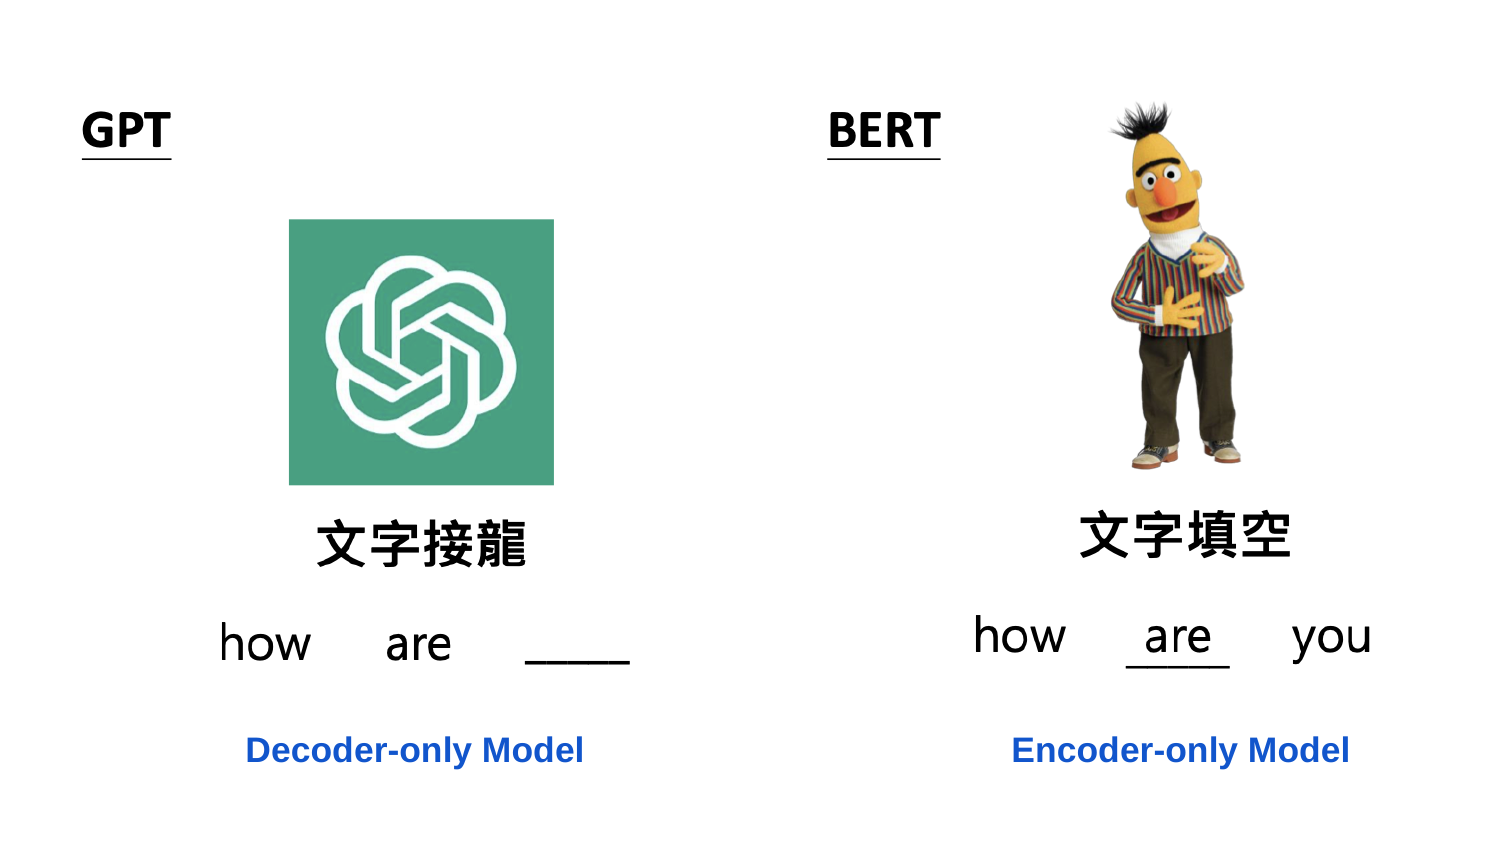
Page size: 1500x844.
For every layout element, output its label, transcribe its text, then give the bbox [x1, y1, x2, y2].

text_box Decoder-only Model [230, 728, 996, 785]
picture [0, 49, 1500, 720]
text_box Encoder-only Model [996, 727, 1500, 785]
